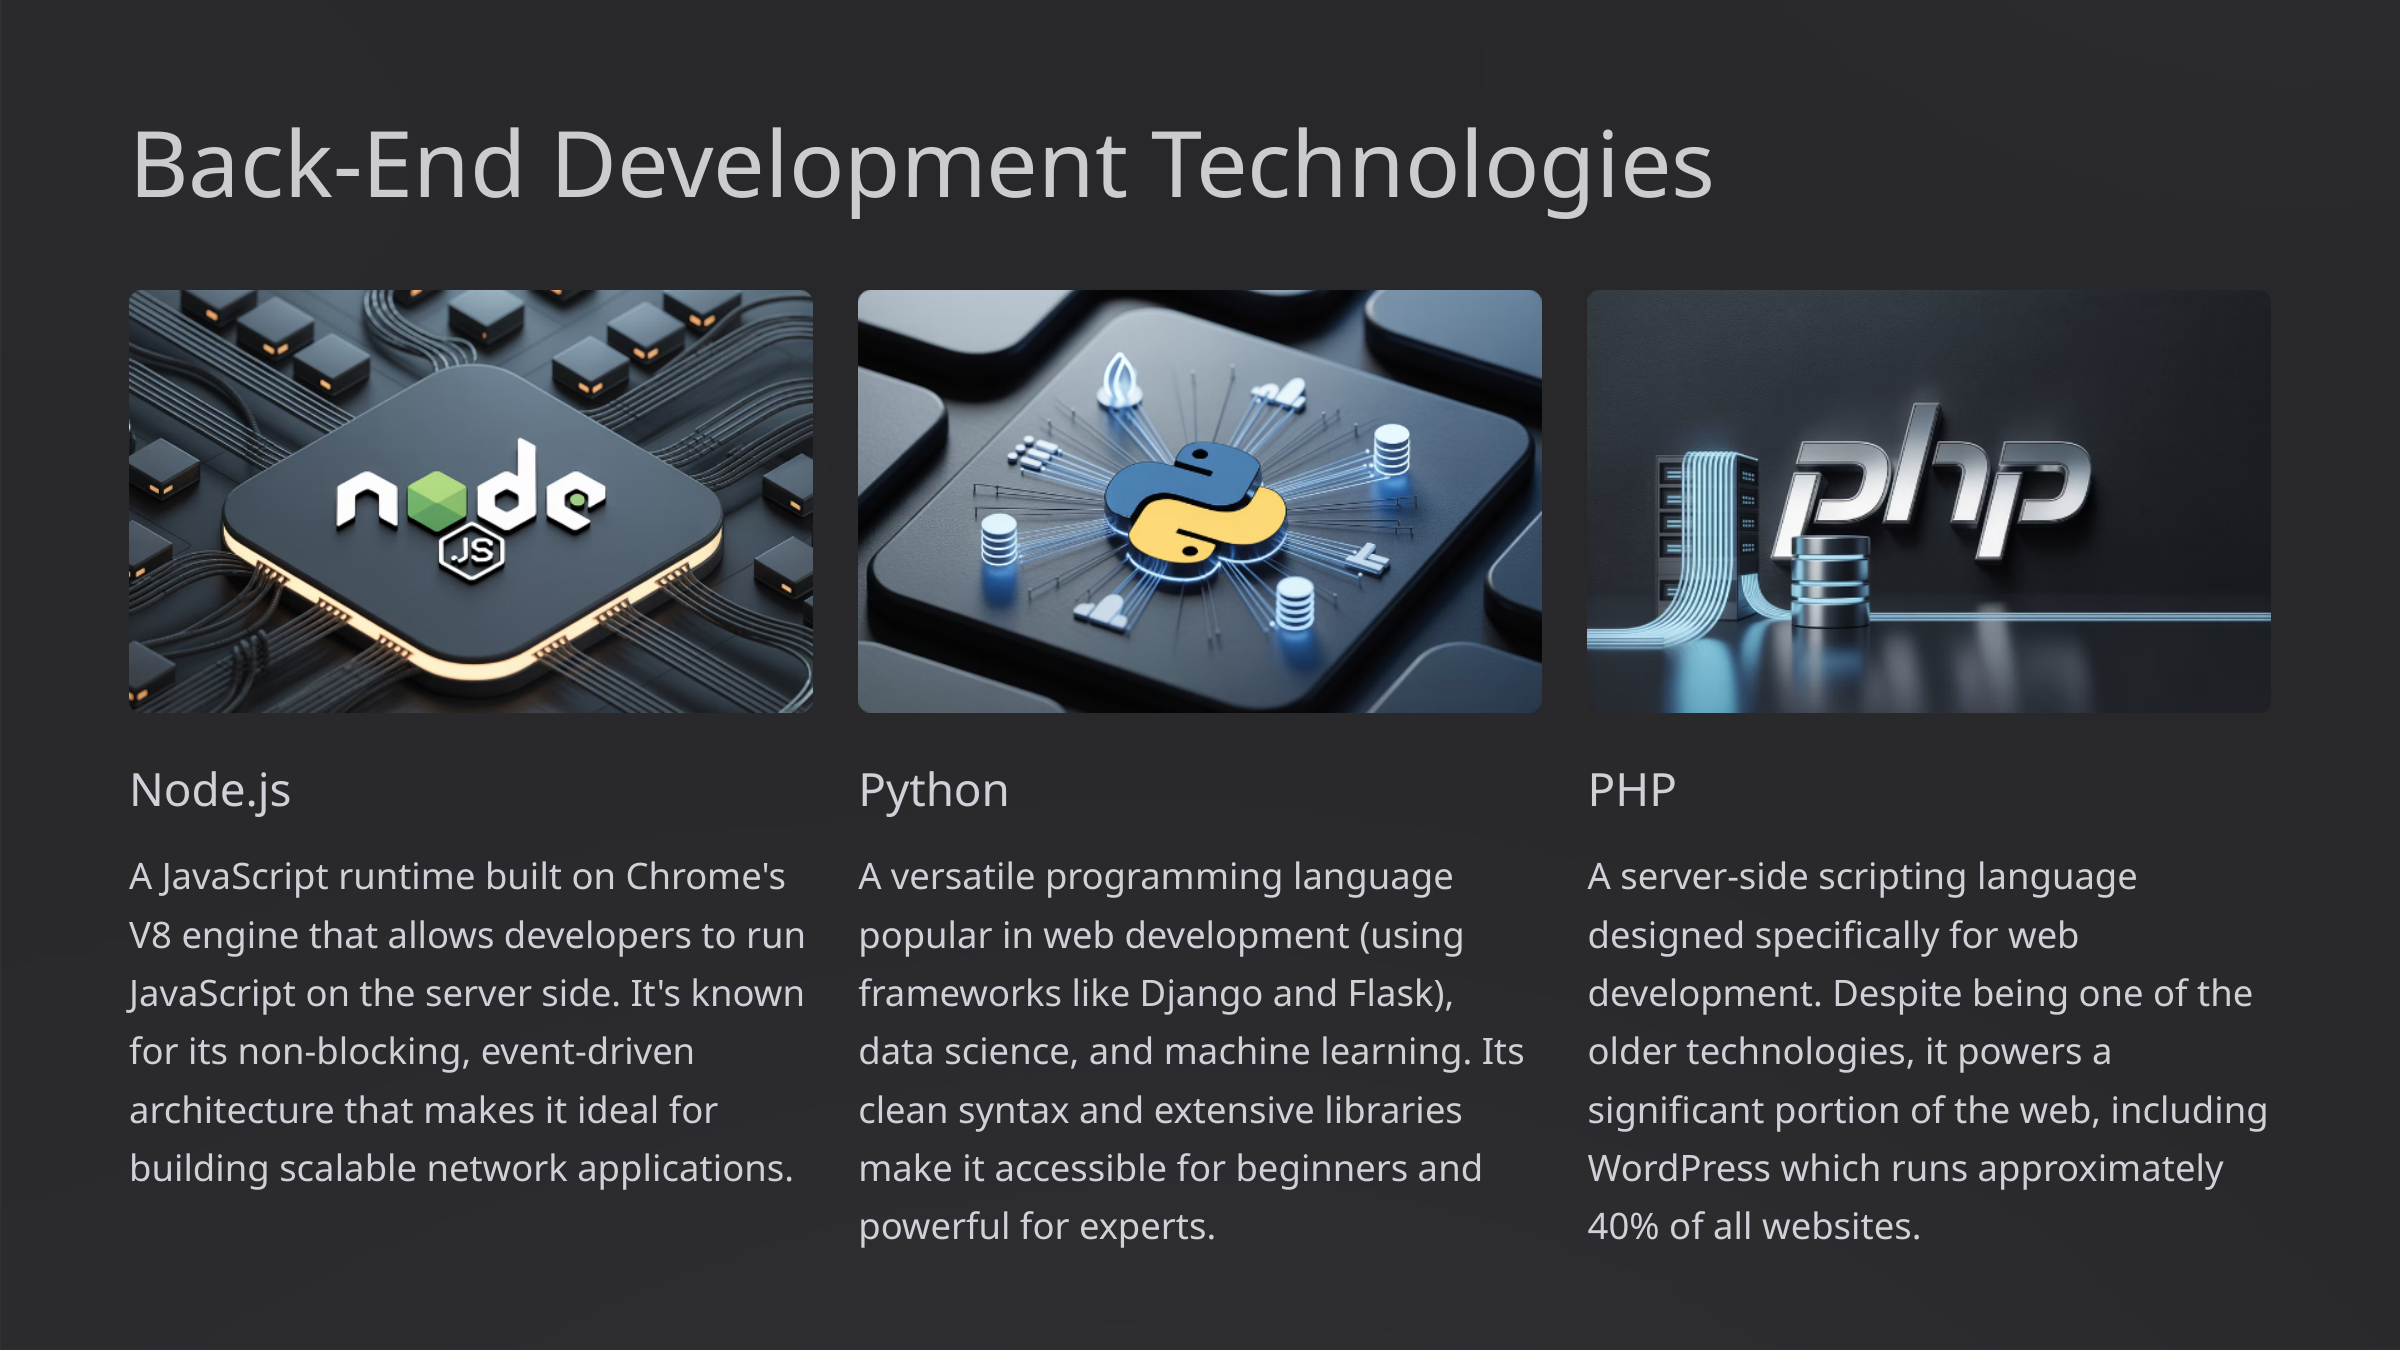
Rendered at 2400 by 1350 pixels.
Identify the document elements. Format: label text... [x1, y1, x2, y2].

text_box A versatile programming language popular in web development (using frameworks like Django and Flask), data science, and machine learning. Its clean syntax and extensive libraries make it accessible for beginners and powerful for experts. [858, 838, 1542, 1252]
text_box Python [858, 758, 1320, 817]
picture [858, 290, 1542, 713]
picture [1587, 290, 2271, 713]
text_box A JavaScript runtime built on Chrome's V8 engine that allows developers to run JavaScript on the server side. It's known for its non-blocking, event-driven architecture that makes it ideal for building scalable network applications. [129, 838, 813, 1193]
text_box Node.js [129, 758, 591, 817]
text_box A server-side scripting language designed specifically for web development. Despite being one of the older technologies, it powers a significant portion of the web, including WordPress which runs approximately 40% of all websites. [1587, 838, 2271, 1252]
picture [129, 290, 813, 713]
text_box Back-End Development Technologies [129, 101, 1757, 217]
text_box PHP [1587, 758, 2049, 817]
